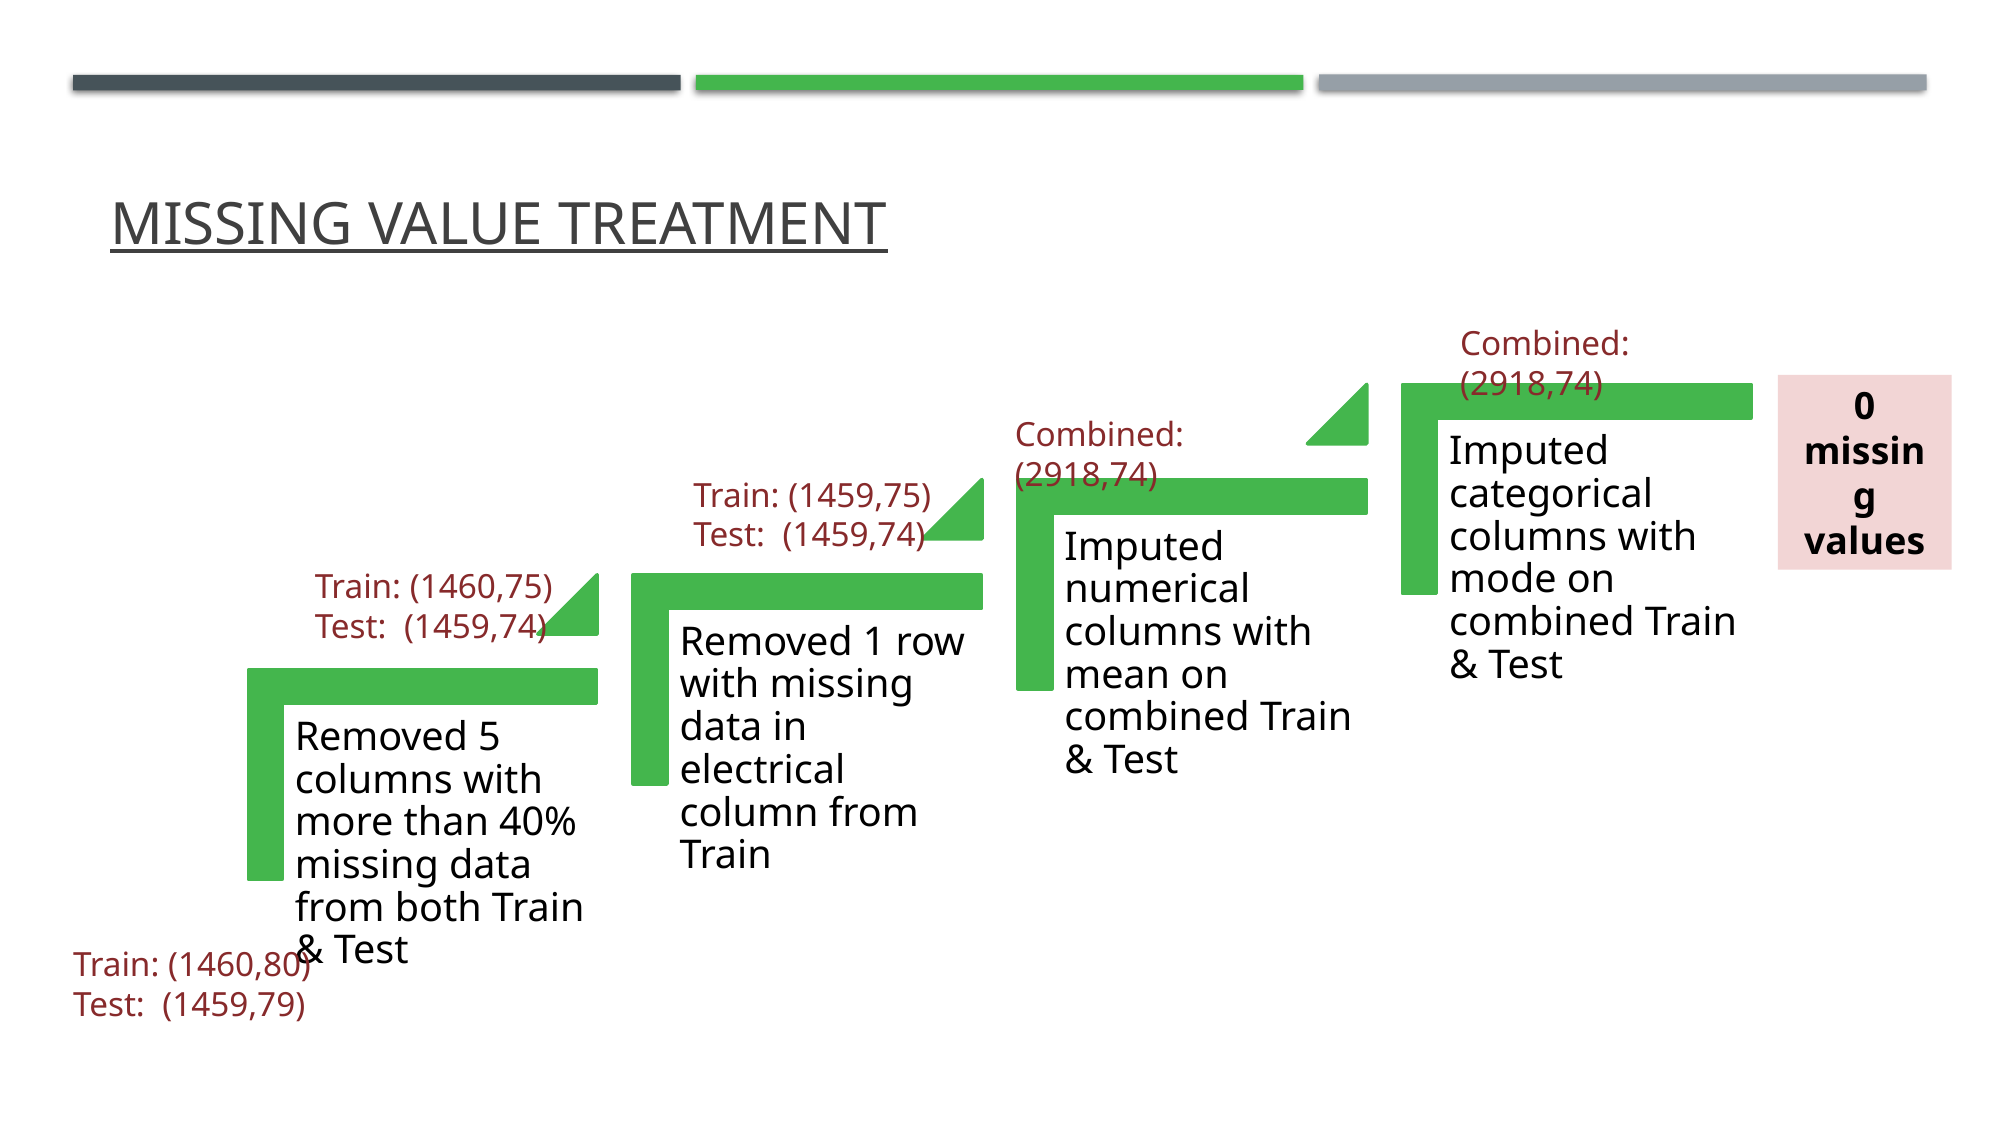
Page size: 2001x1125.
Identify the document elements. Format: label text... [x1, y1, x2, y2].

text_box 0 missing values [1778, 374, 1952, 570]
title Missing value treatment [95, 68, 1905, 264]
text_box Combined: (2918,74) [1445, 314, 1778, 380]
text_box Train: (1460,80) Test: (1459,79) [58, 935, 370, 1031]
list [94, 383, 1906, 981]
